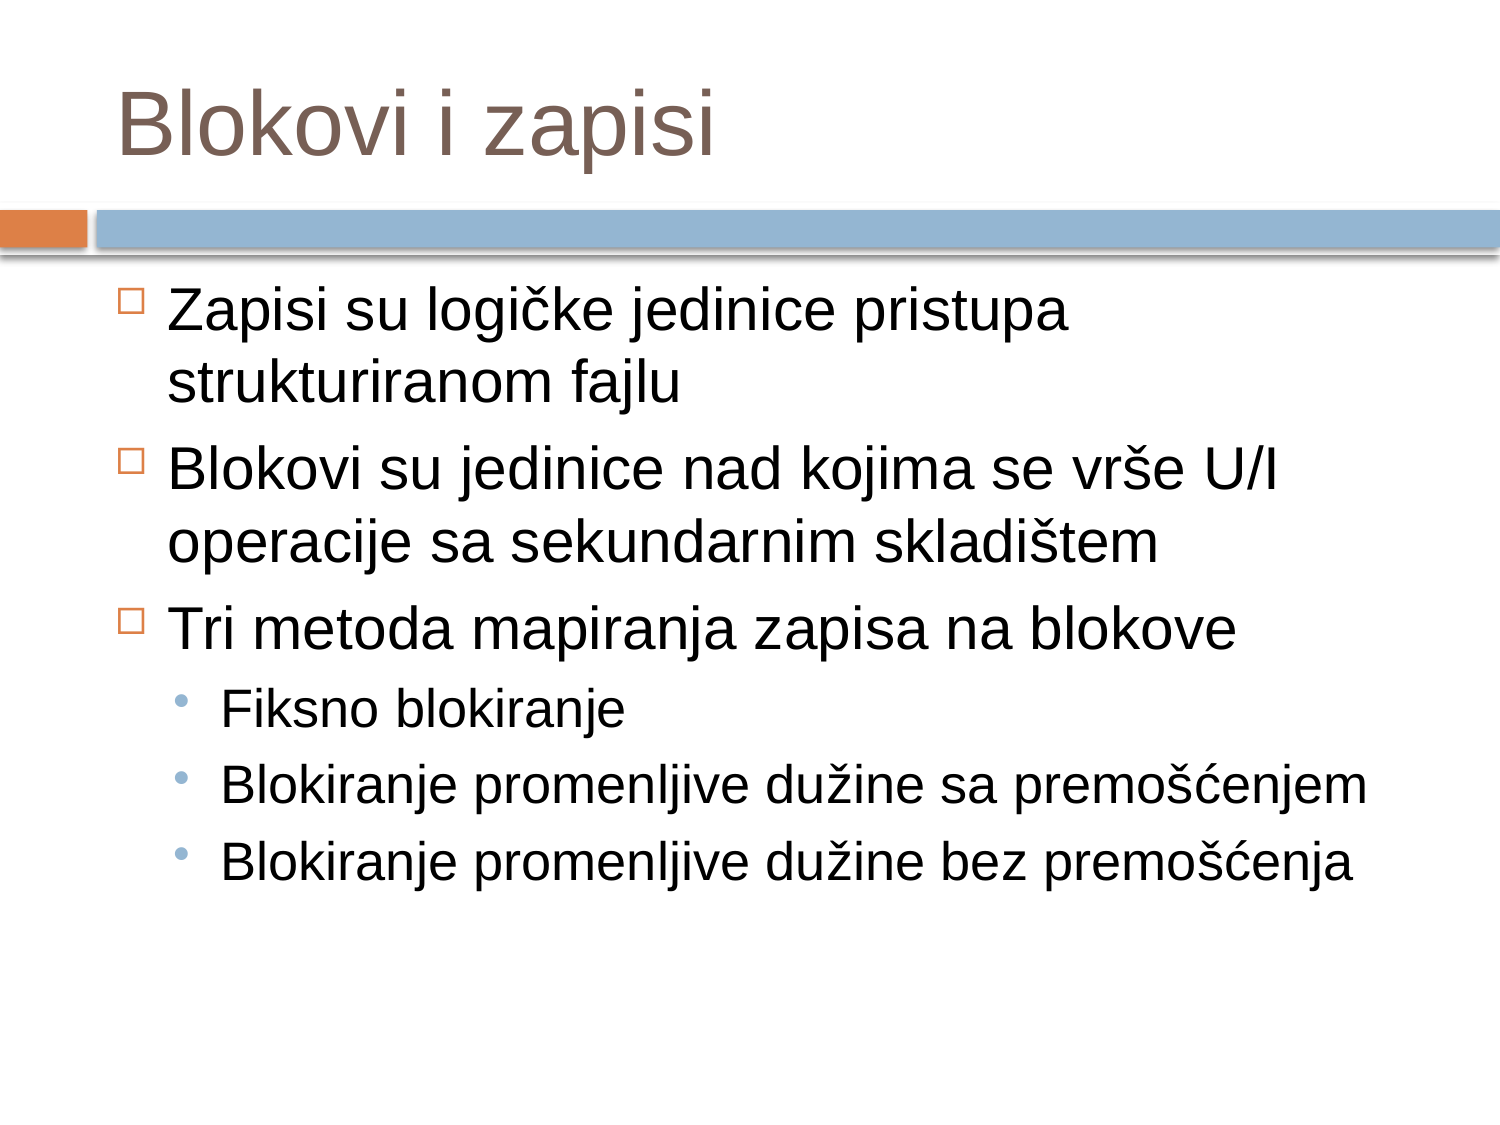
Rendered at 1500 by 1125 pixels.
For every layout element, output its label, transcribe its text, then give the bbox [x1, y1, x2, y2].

list Zapisi su logičke jedinice pristupa strukturiranom fajlu Blokovi su jedinice nad kojima se vrše U/I operacije sa sekundarnim skladištem Tri metoda mapiranja zapisa na blokove Fiksno blokiranje Blokiranje promenljive dužine sa premošćenjem Blokiranje promenljive dužine bez premošćenja [100, 262, 1438, 1000]
title Blokovi i zapisi [100, 37, 1438, 200]
